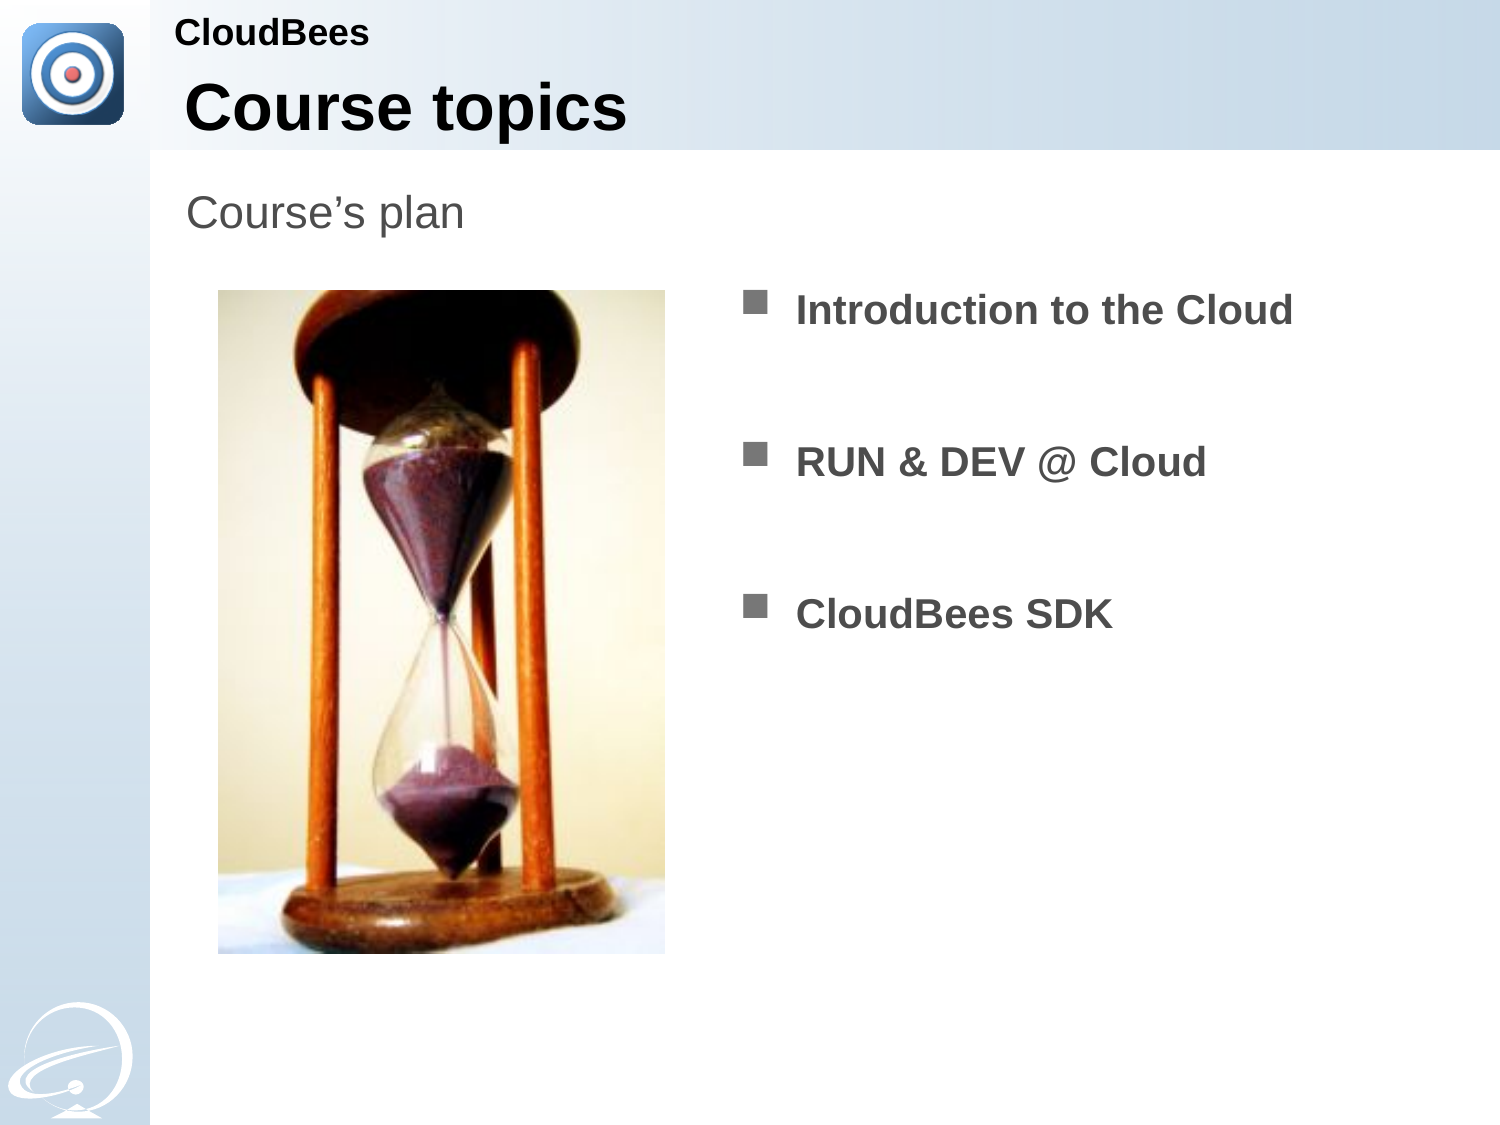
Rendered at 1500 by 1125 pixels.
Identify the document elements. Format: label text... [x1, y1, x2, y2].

text_box Course’s plan [171, 174, 1500, 246]
picture [218, 290, 665, 954]
text_box CloudBees [159, 0, 1500, 61]
text_box Course topics [169, 61, 1438, 151]
text_box Introduction to the Cloud RUN & DEV @ Cloud CloudBees SDK [725, 274, 1438, 1038]
picture [21, 21, 129, 129]
